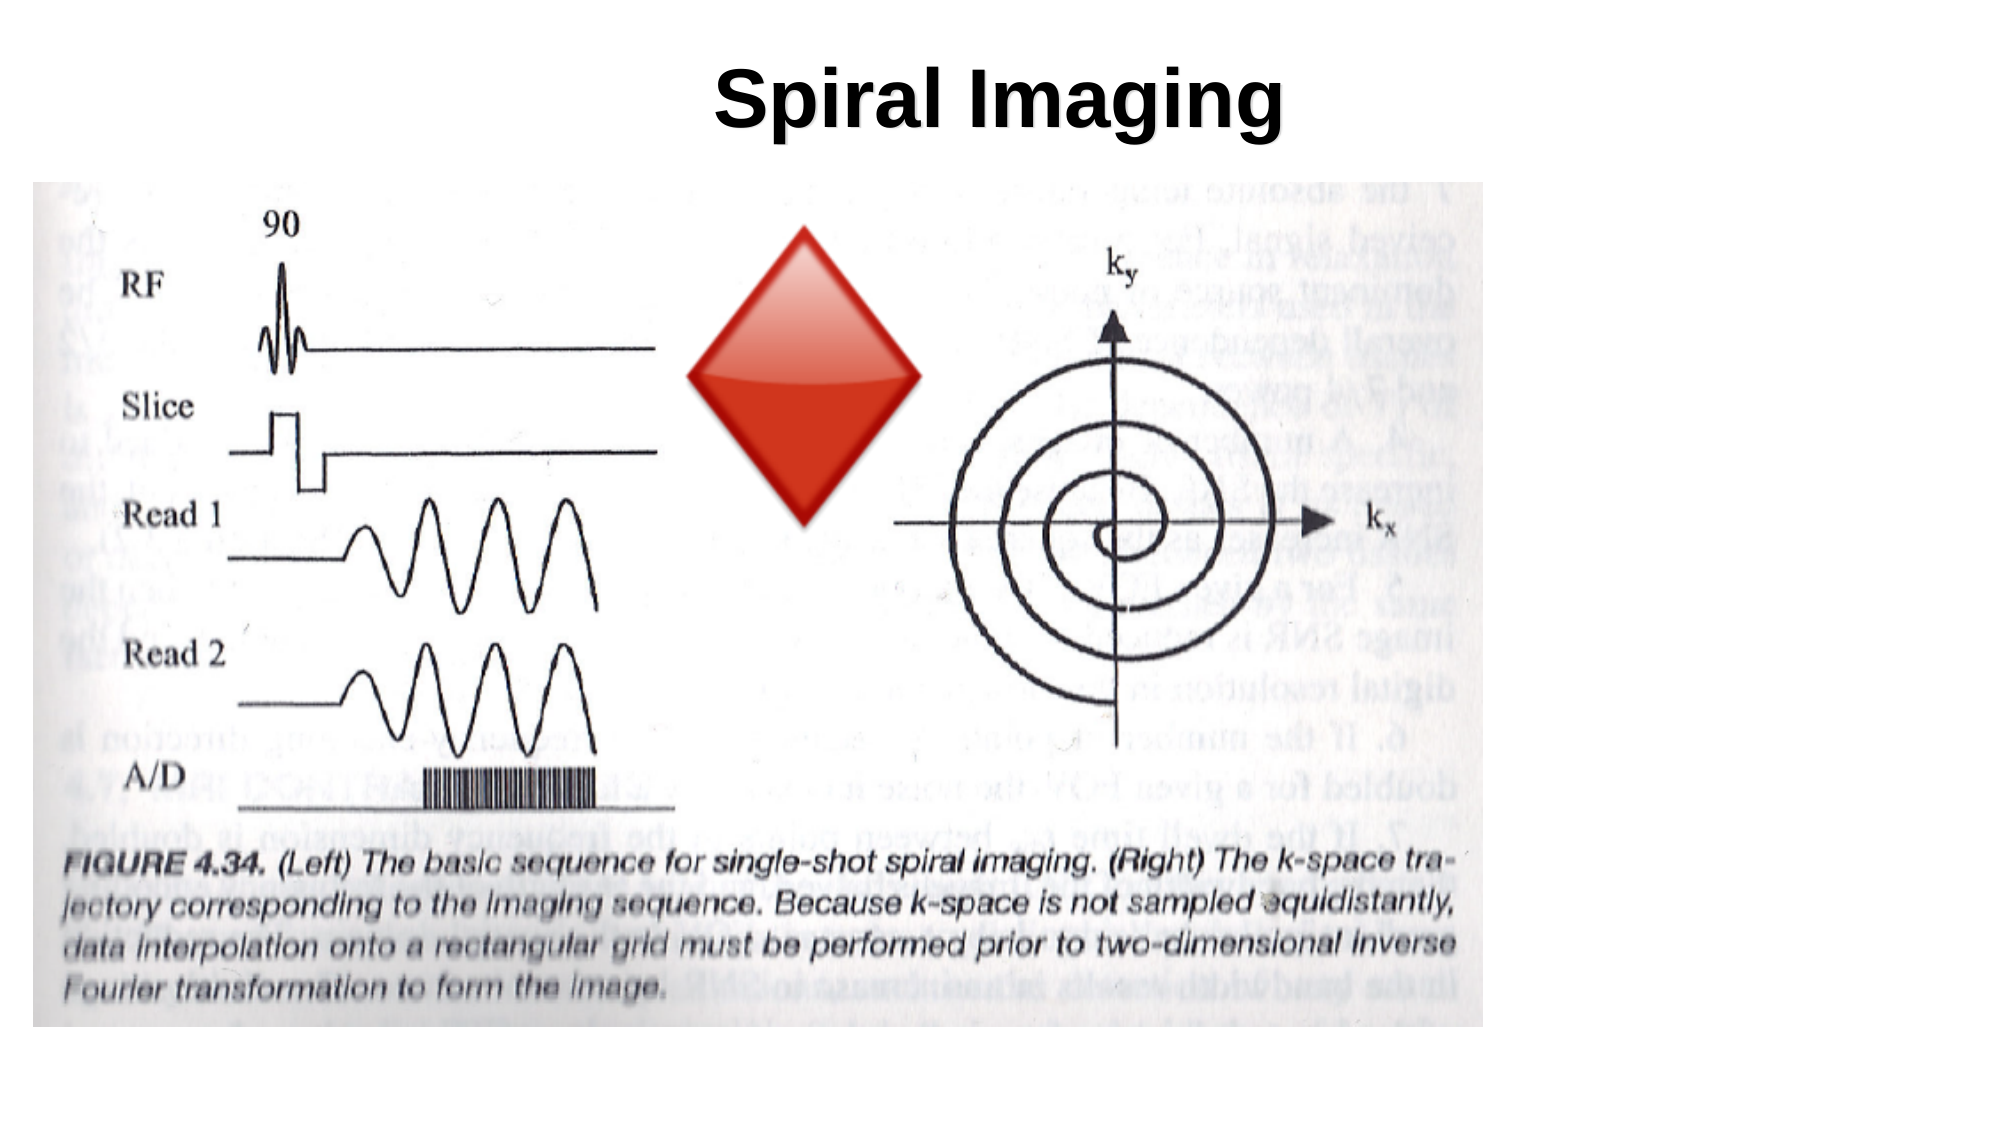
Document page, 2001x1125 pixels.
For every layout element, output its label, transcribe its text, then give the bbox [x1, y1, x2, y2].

picture [32, 181, 1483, 1027]
title Spiral Imaging [33, 24, 1967, 163]
